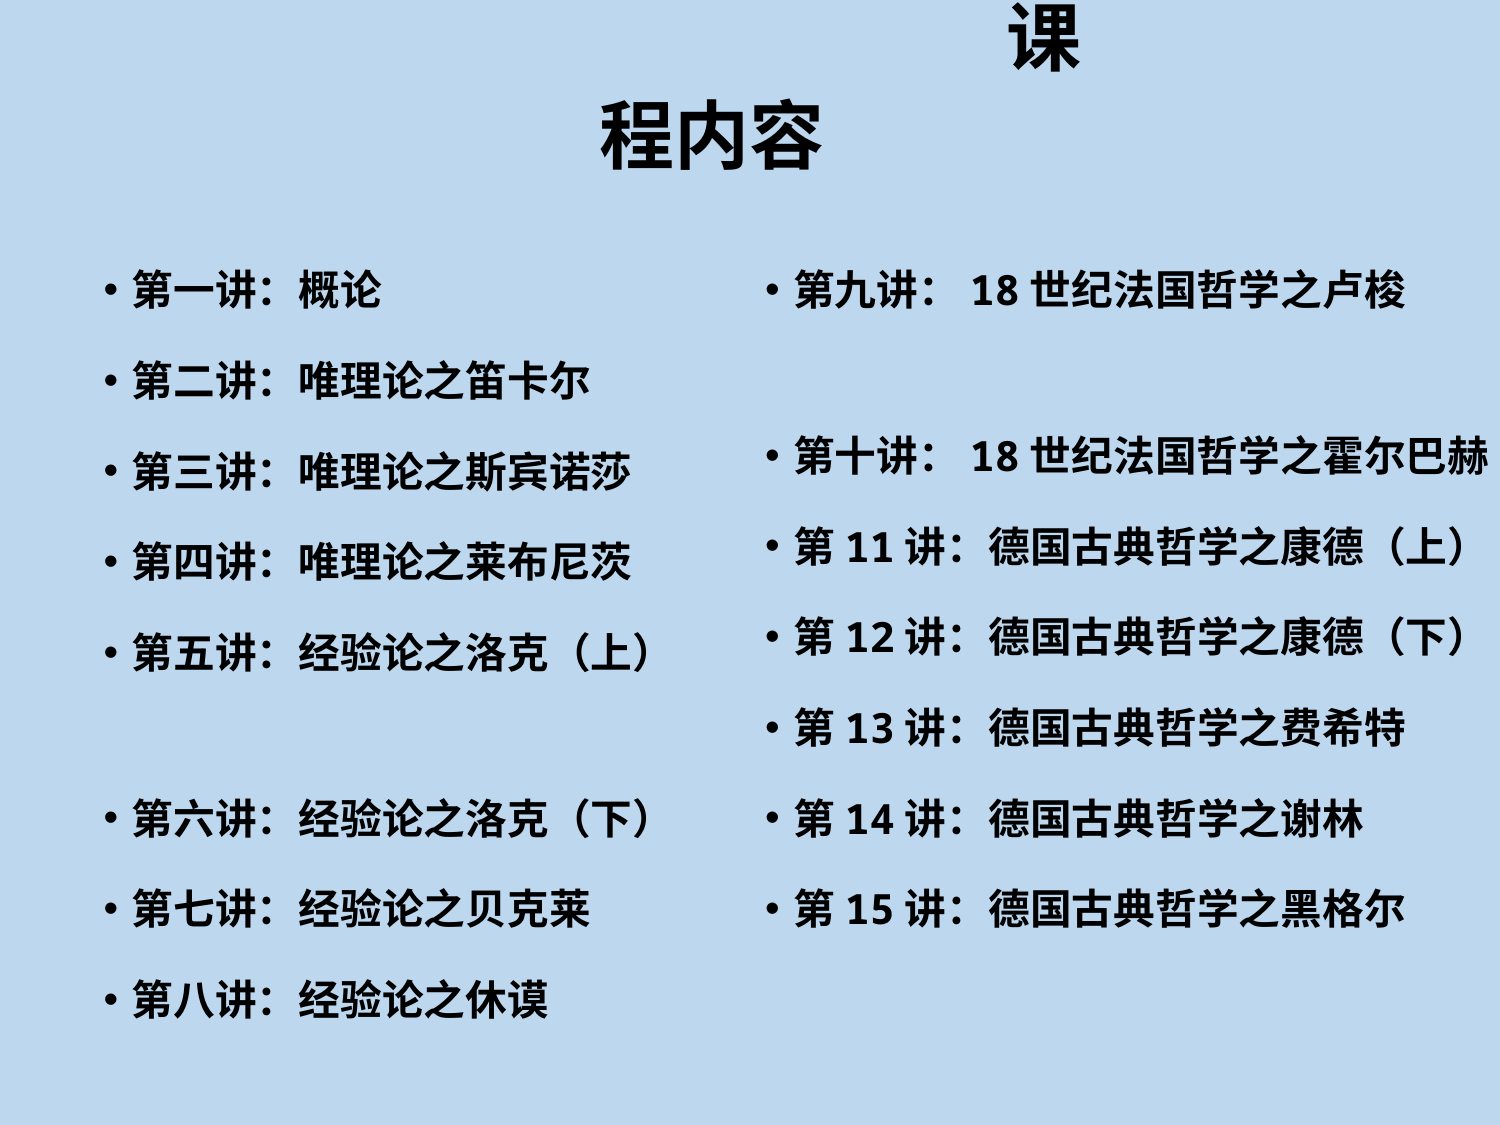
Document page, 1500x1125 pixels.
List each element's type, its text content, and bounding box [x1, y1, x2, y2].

text_box 第九讲：18世纪法国哲学之卢梭 第十讲：18世纪法国哲学之霍尔巴赫 第11讲：德国古典哲学之康德（上） 第12讲：德国古典哲学之康德（下） 第13讲：德国古典哲学之费希特 第14讲：德国古典哲学之谢林 第15讲：德国古典哲学之黑格尔 [750, 231, 1500, 1125]
title 课程内容 [584, 0, 1117, 199]
list 第一讲：概论 第二讲：唯理论之笛卡尔 第三讲：唯理论之斯宾诺莎 第四讲：唯理论之莱布尼茨 第五讲：经验论之洛克（上） 第六讲：经验论之洛克（下） 第七讲：经验论之贝克莱 第八讲：经验论之休谟 [88, 231, 750, 1020]
